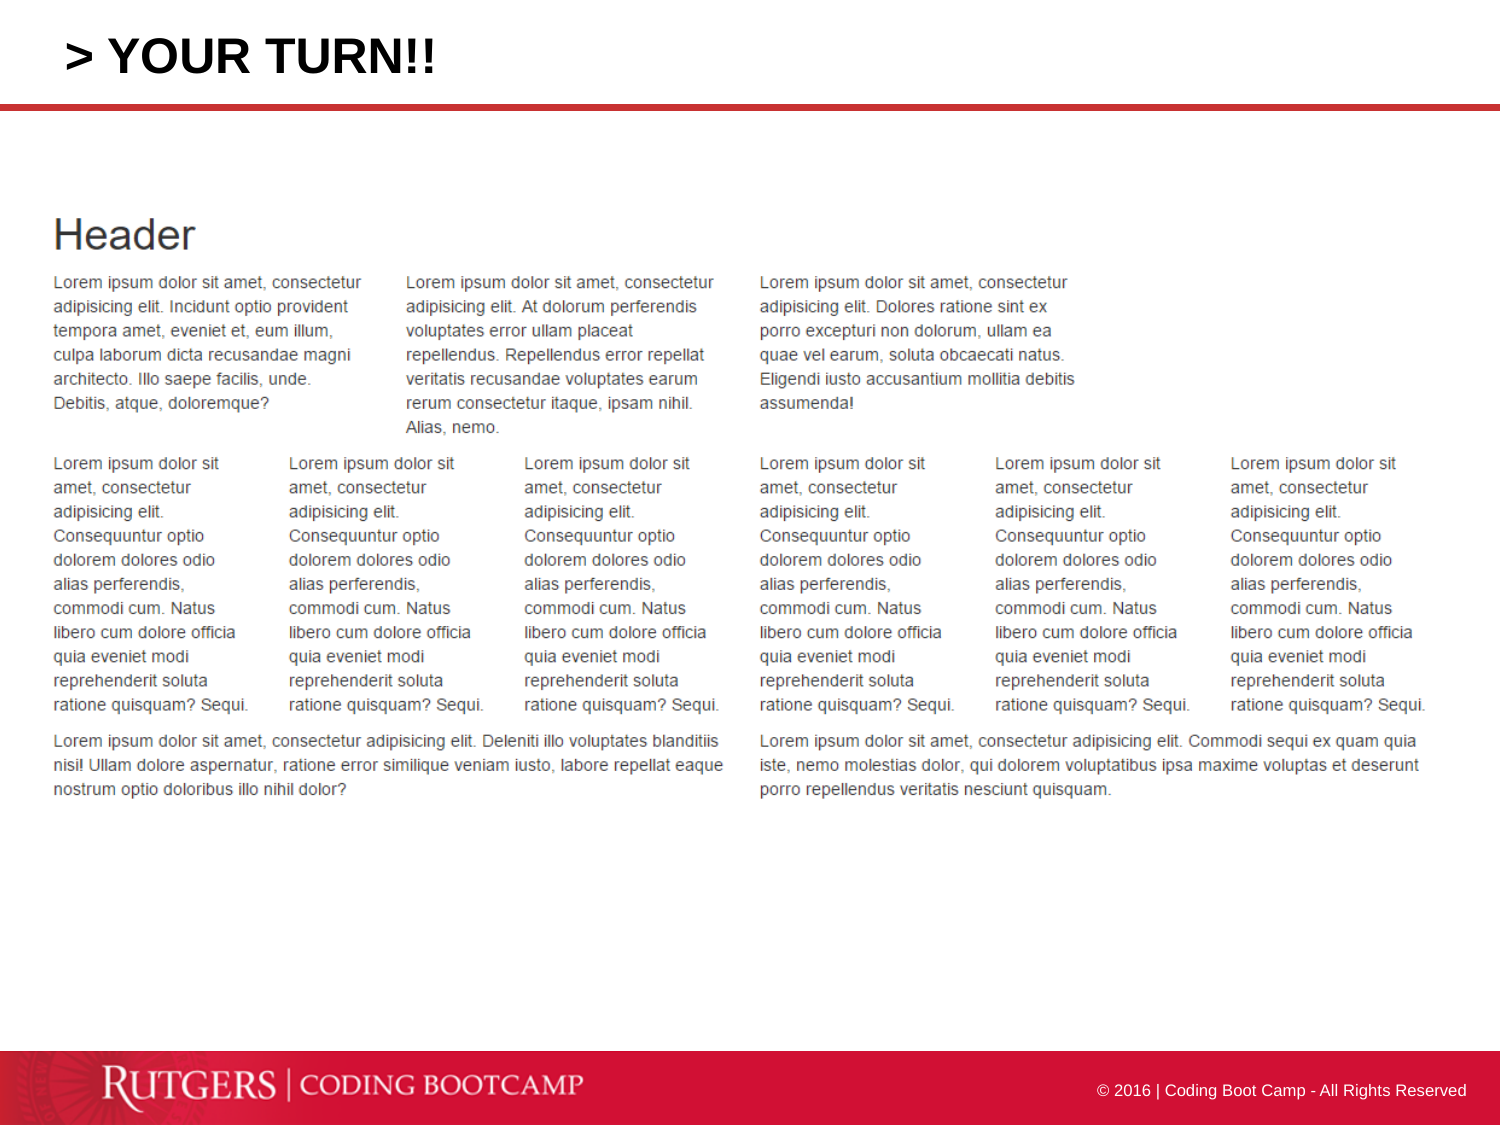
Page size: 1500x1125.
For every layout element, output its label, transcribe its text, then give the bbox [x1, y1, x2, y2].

picture [0, 1051, 650, 1125]
picture [33, 199, 1483, 841]
text_box > YOUR TURN!! [49, 16, 888, 91]
